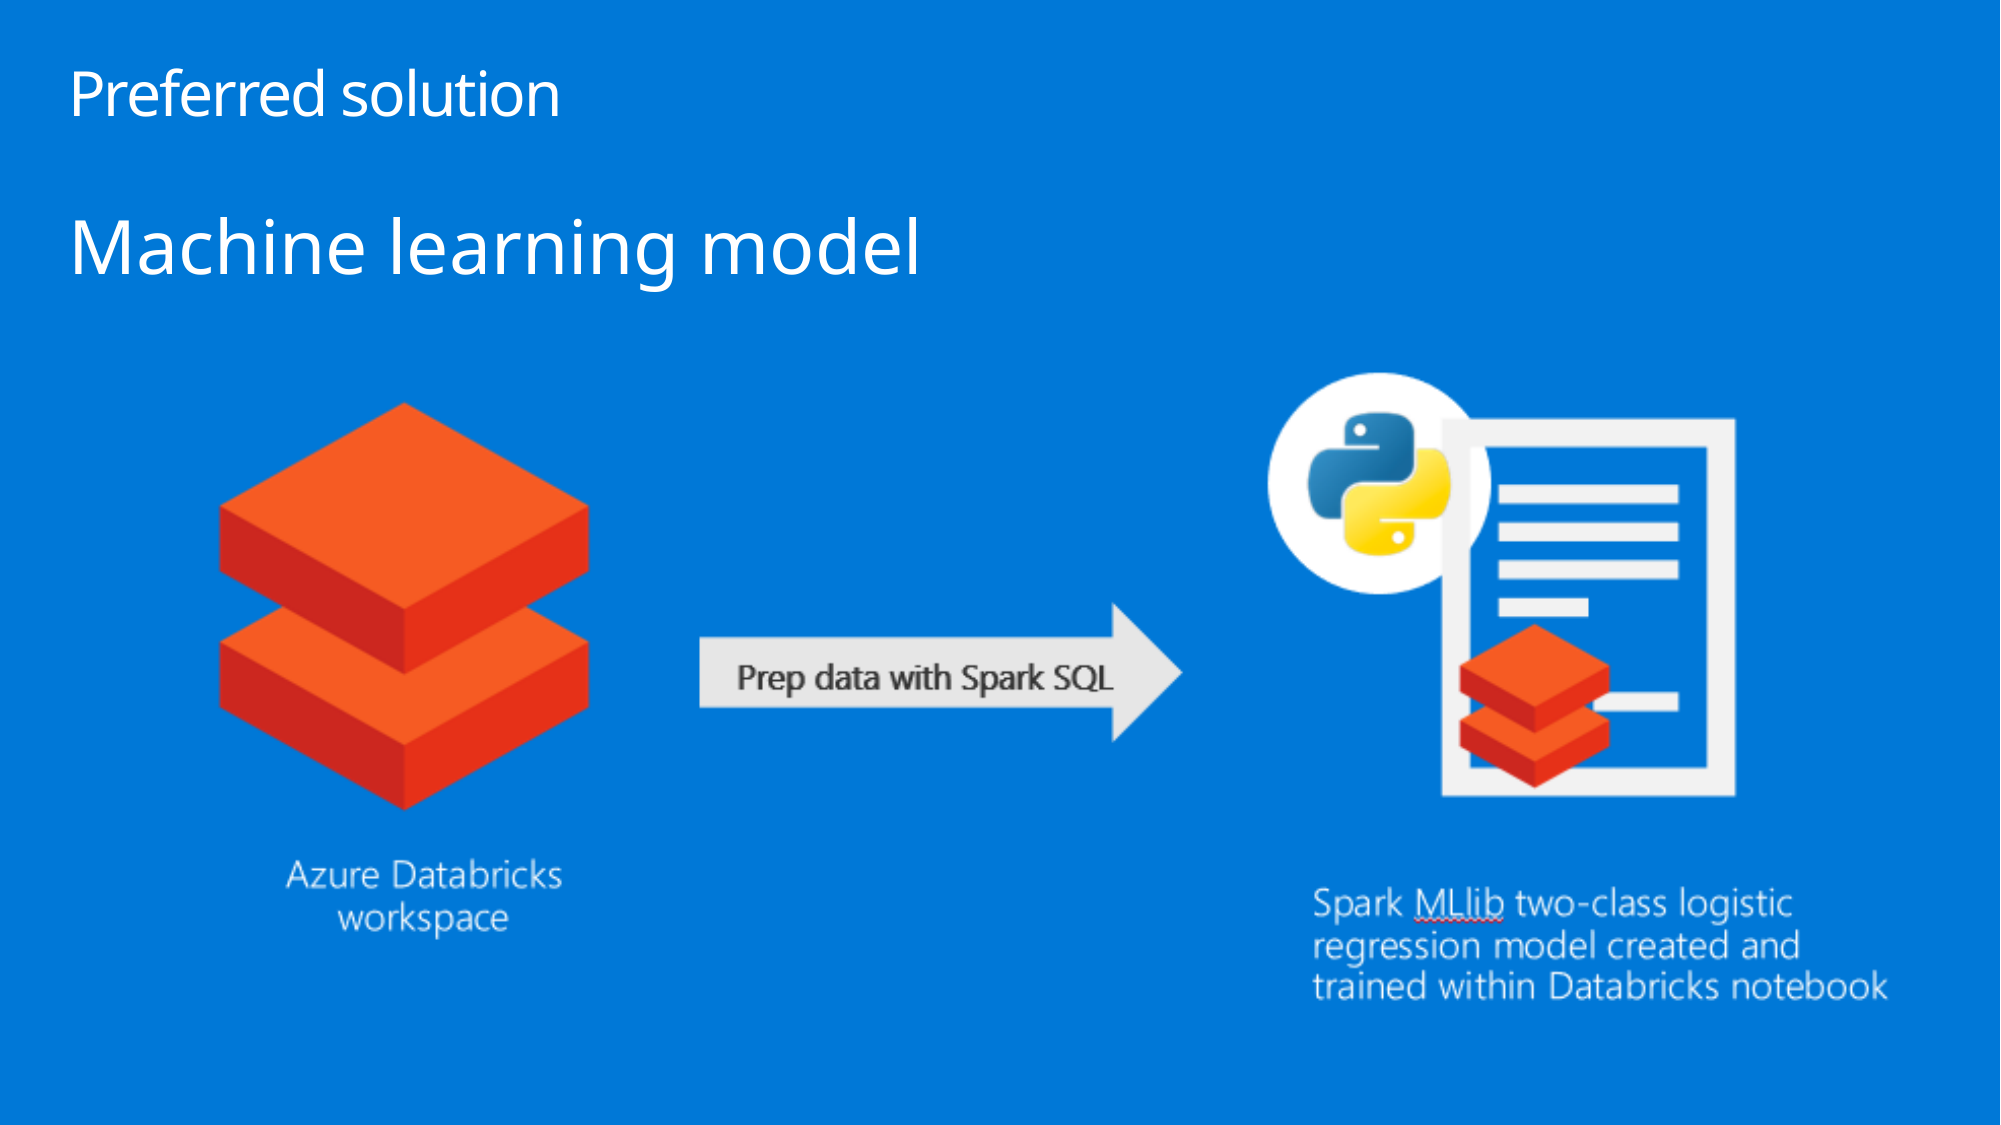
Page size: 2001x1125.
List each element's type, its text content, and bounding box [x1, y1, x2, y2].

picture [149, 355, 1929, 1070]
title Preferred solution [44, 47, 1957, 196]
list Machine learning model [44, 195, 1202, 394]
